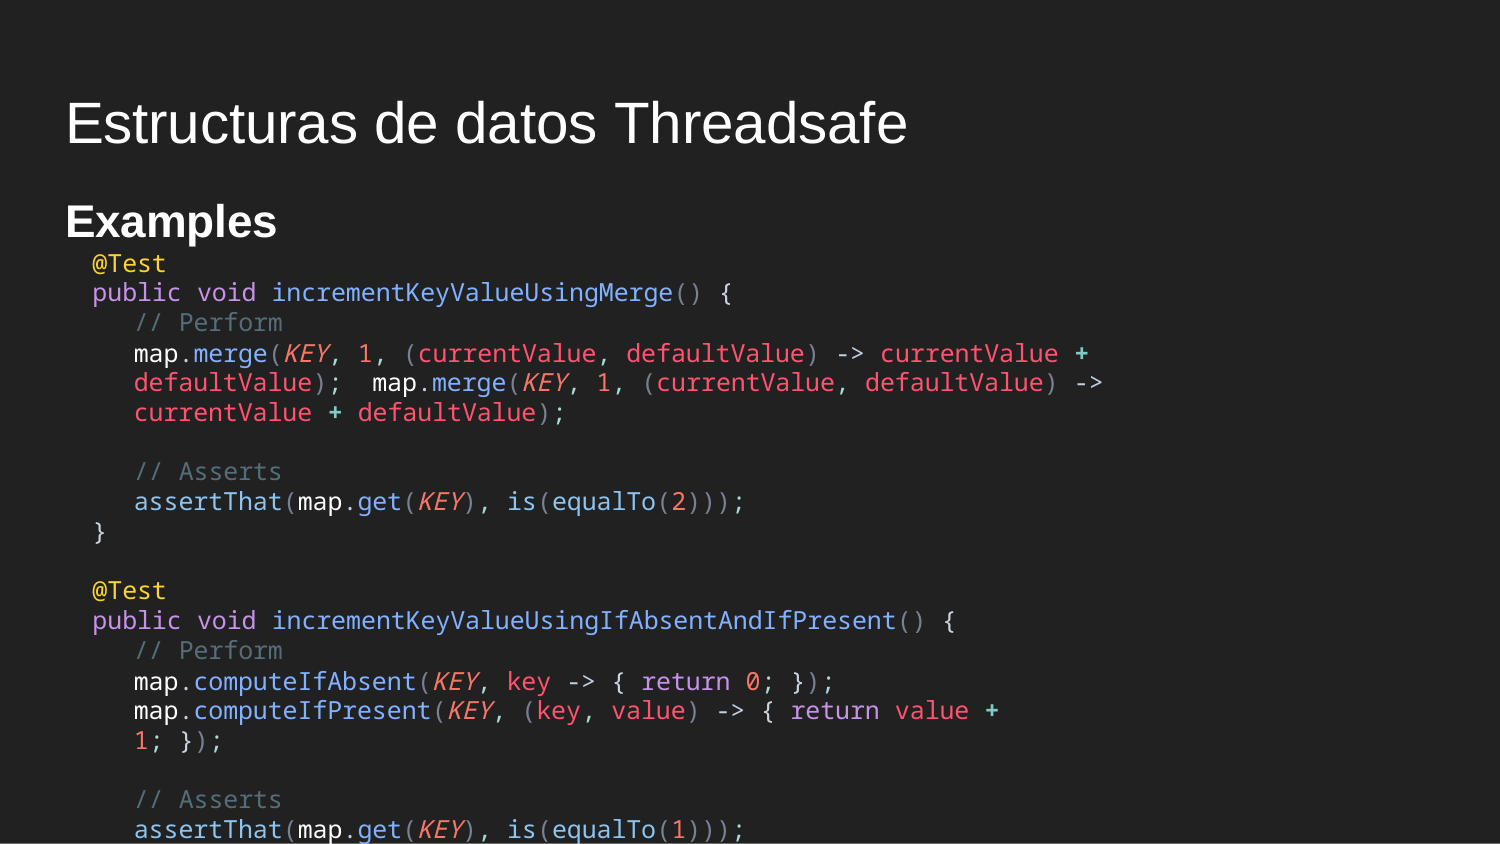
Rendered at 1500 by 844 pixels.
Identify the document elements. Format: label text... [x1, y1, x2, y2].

title Estructuras de datos Threadsafe [63, 82, 912, 226]
text_box Examples @Test public void incrementKeyValueUsingMerge() { // Perform map.merge(KEY, 1, (currentValue, defaultValue) -> currentValue + defaultValue); map.merge(KEY, 1, (currentValue, defaultValue) -> currentValue + defaultValue); // Asserts assertThat(map.get(KEY), is(equalTo(2))); } @Test public void incrementKeyValueUsingIfAbsentAndIfPresent() { // Perform map.computeIfAbsent(KEY, key -> { return 0; }); map.computeIfPresent(KEY, (key, value) -> { return value + 1; }); // Asserts assertThat(map.get(KEY), is(equalTo(1))); } [63, 189, 1222, 844]
